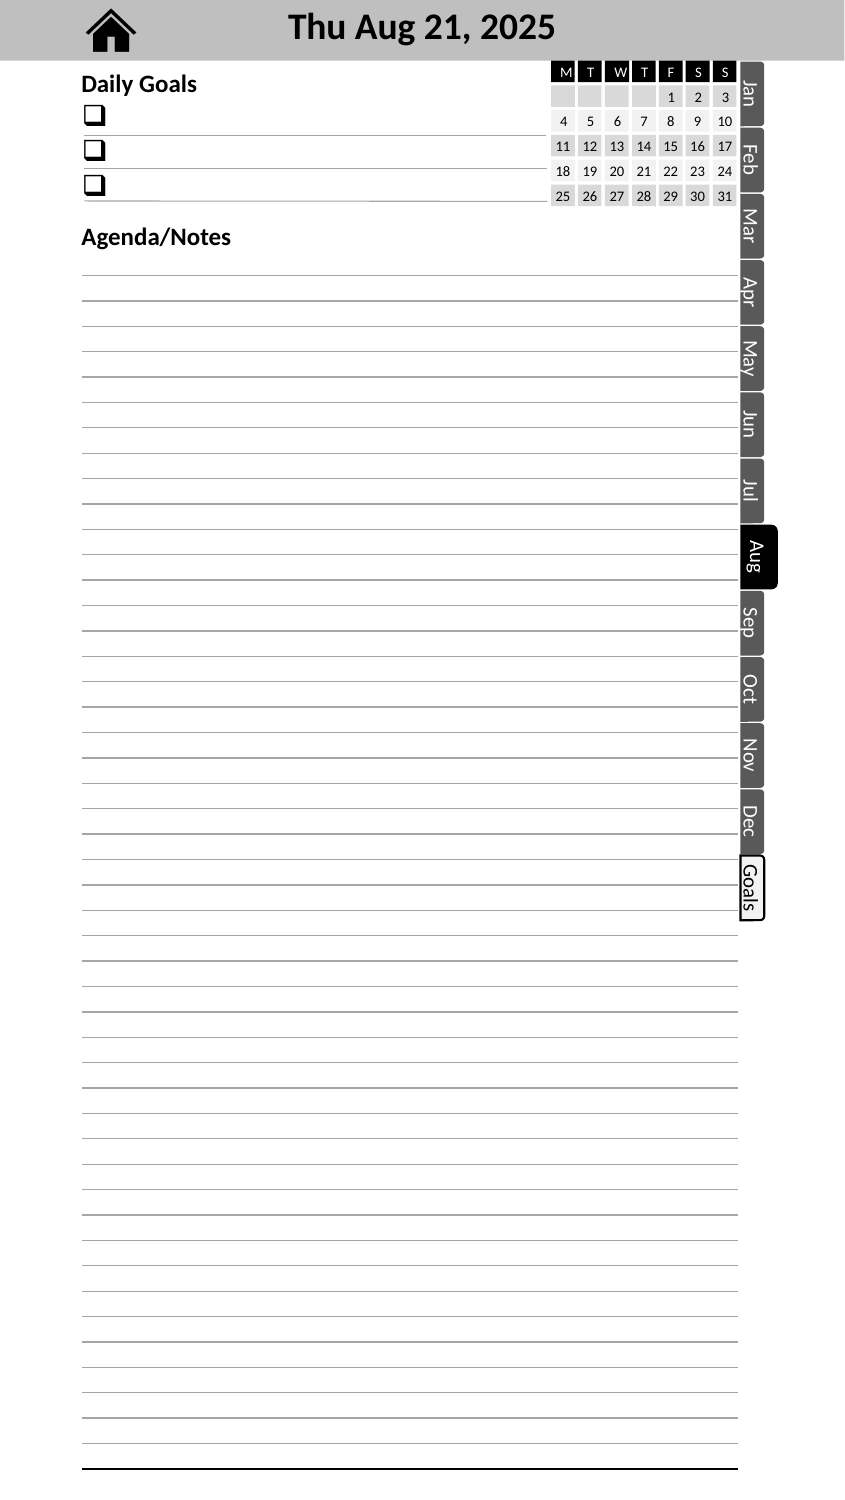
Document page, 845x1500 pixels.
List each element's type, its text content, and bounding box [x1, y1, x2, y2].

picture [82, 1, 140, 59]
list Thu Aug 21, 2025 [190, 0, 655, 61]
